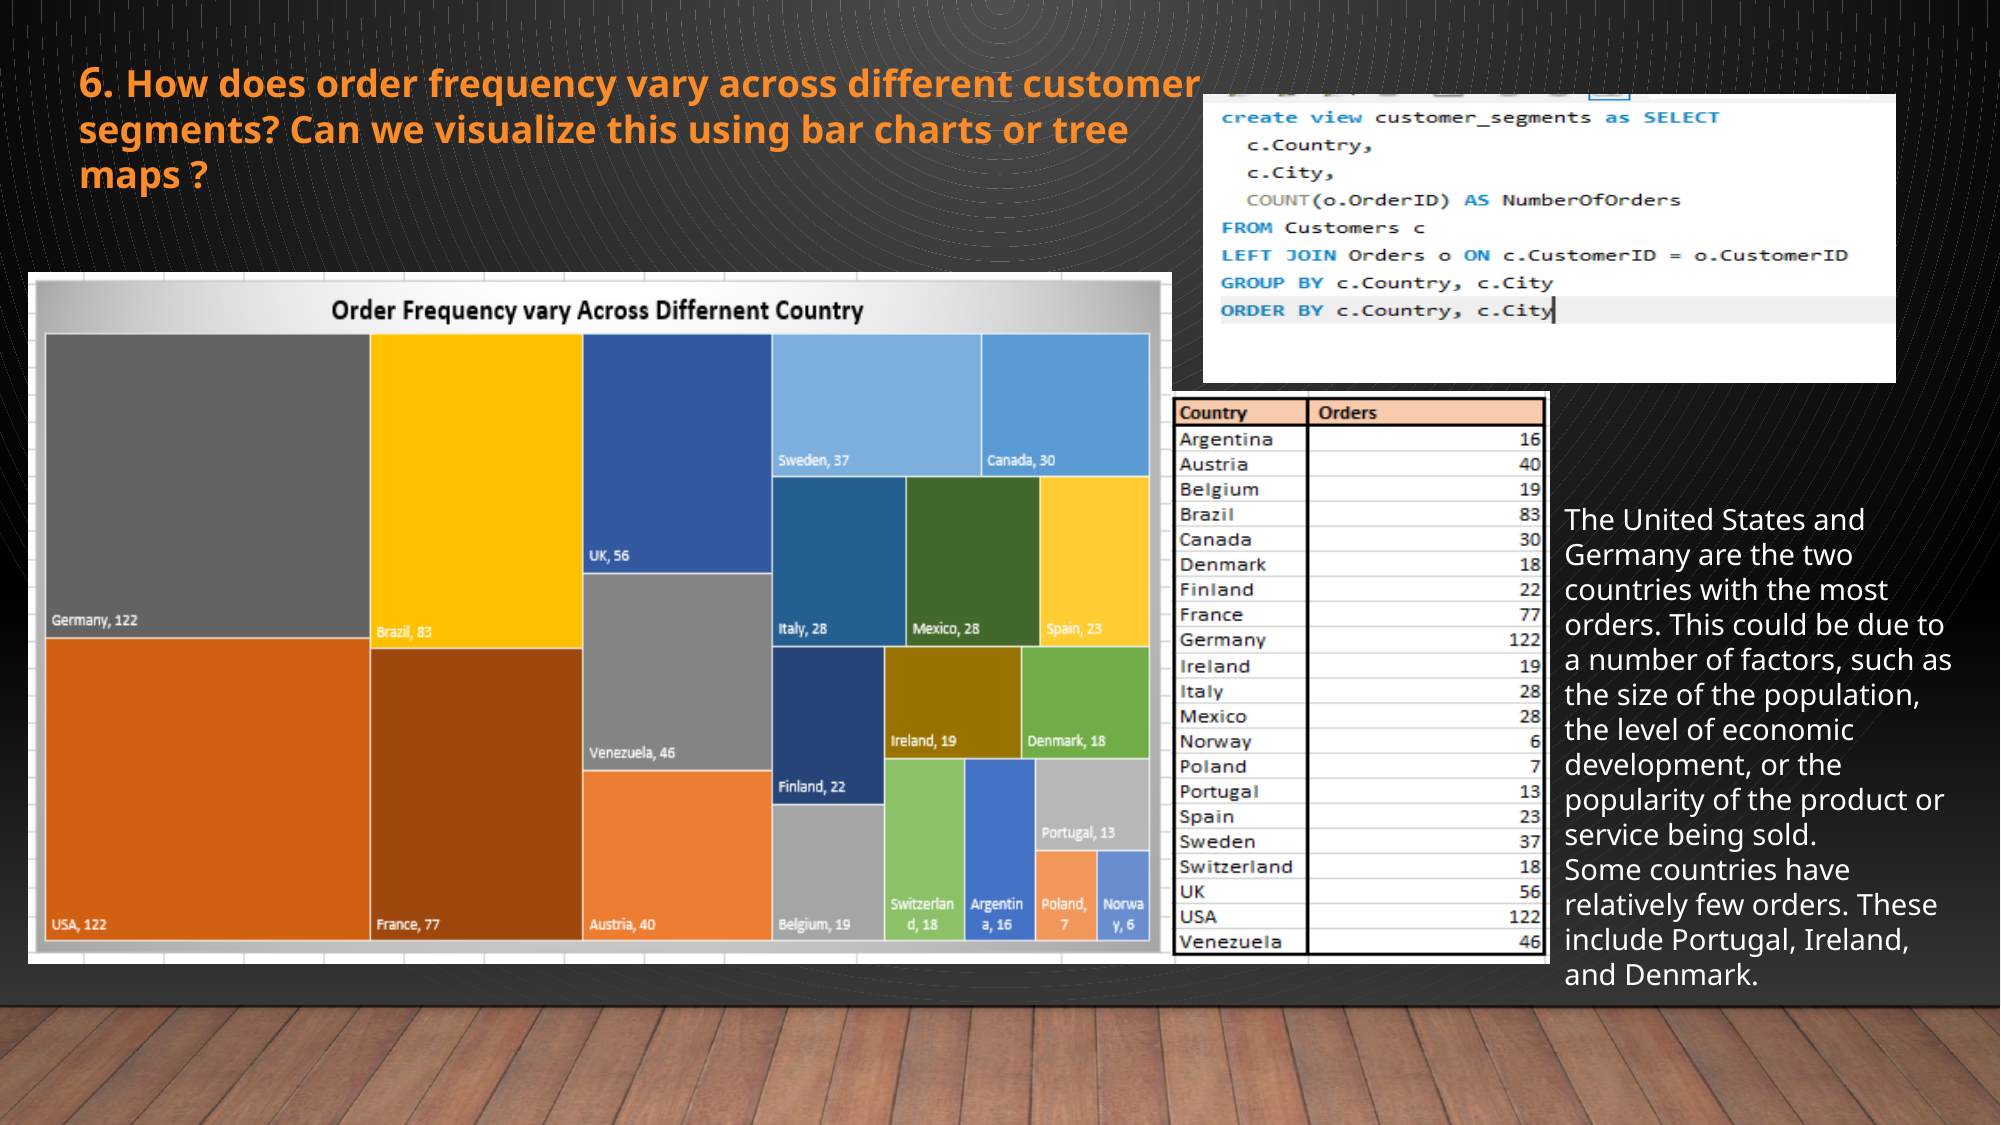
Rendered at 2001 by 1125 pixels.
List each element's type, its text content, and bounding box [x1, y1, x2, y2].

picture [28, 272, 1550, 964]
picture [1203, 94, 1897, 384]
text_box The United States and Germany are the two countries with the most orders. This could be due to a number of factors, such as the size of the population, the level of economic development, or the popularity of the product or service being sold. Some countries have relatively few orders. These include Portugal, Ireland, and Denmark. [1549, 494, 1975, 1044]
picture [0, 1005, 2000, 1125]
text_box 6. How does order frequency vary across different customer segments? Can we visualize this using bar charts or tree maps ? [63, 48, 1244, 249]
